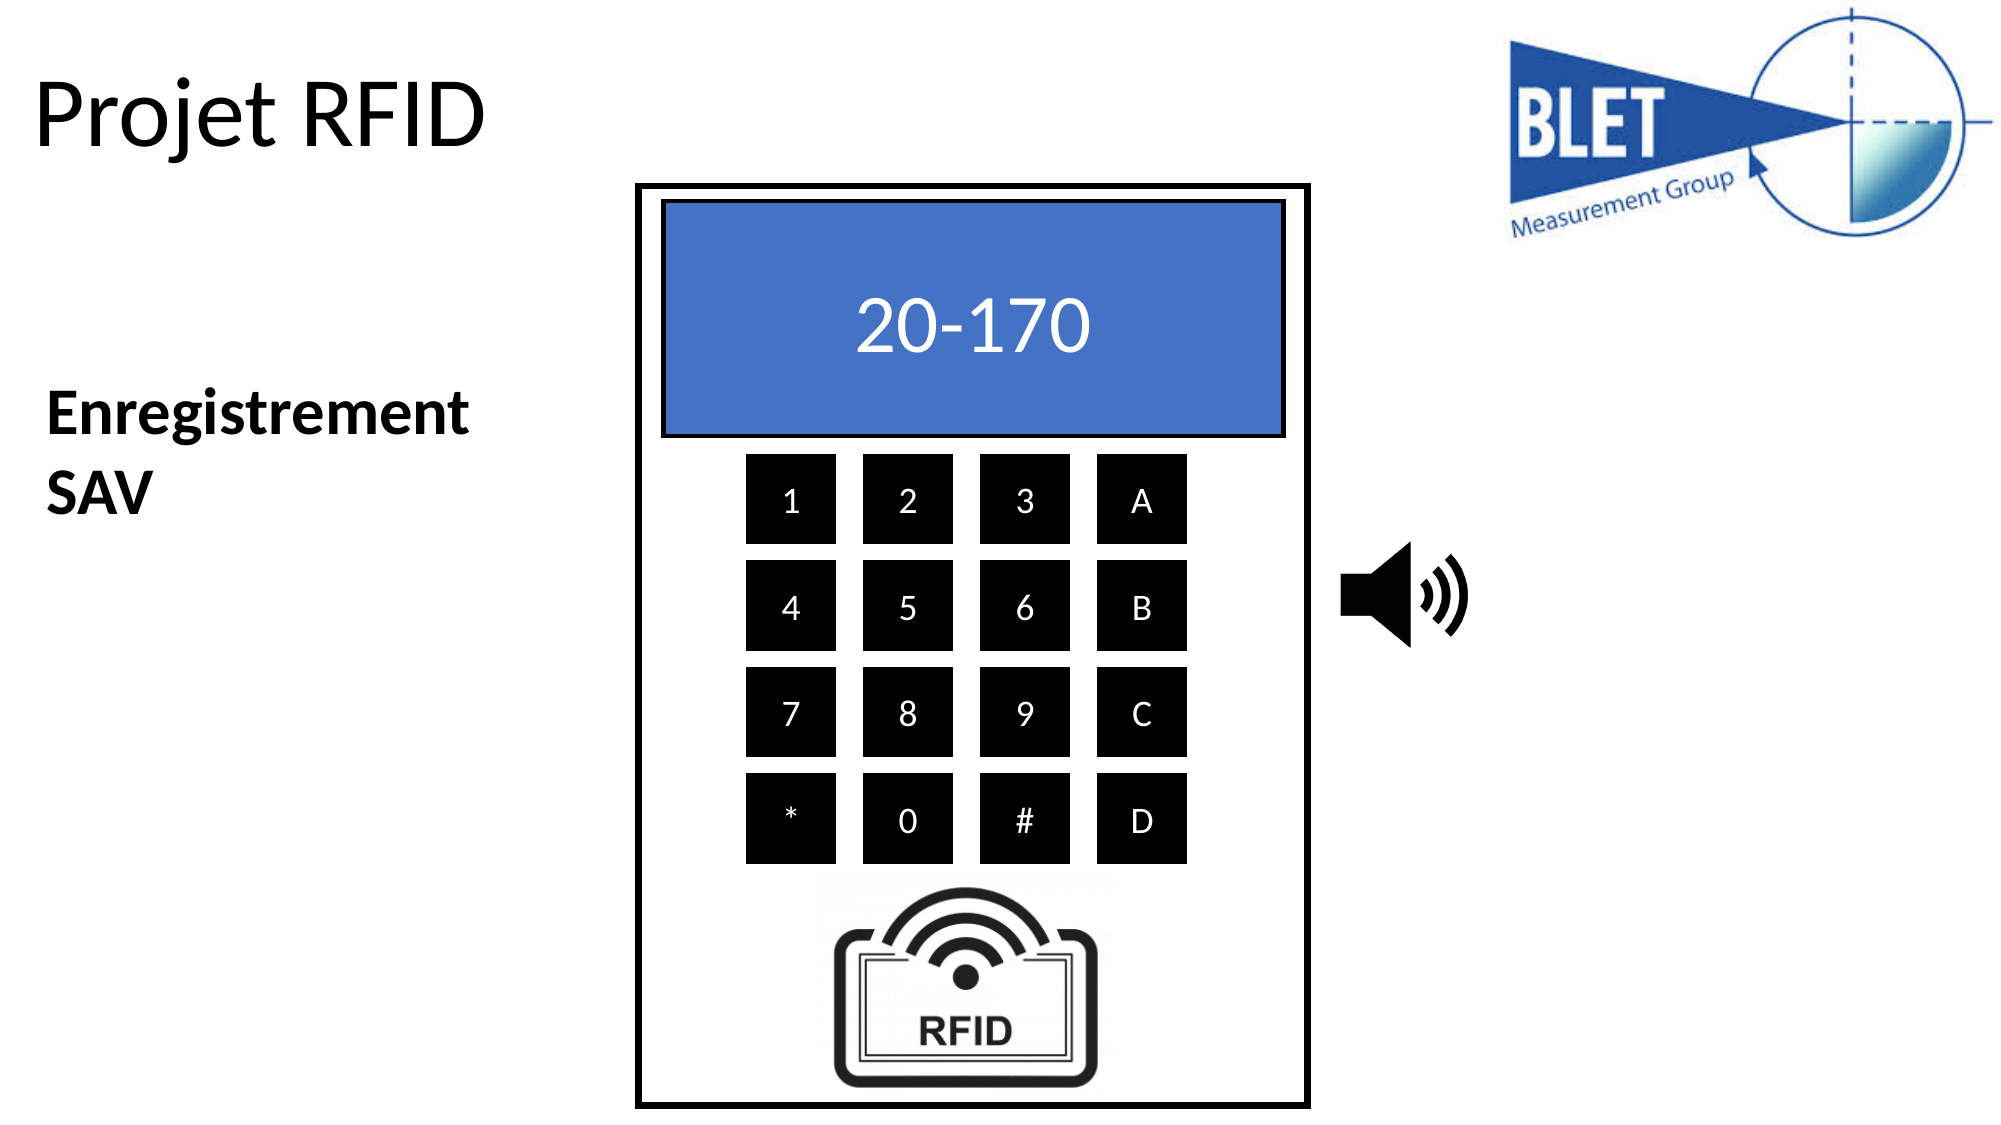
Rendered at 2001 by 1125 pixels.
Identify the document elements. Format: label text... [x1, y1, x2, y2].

text_box 20-170 [662, 200, 1284, 437]
picture [1335, 519, 1486, 670]
text_box Projet RFID [18, 39, 1279, 174]
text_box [746, 454, 1187, 863]
picture [1503, 0, 2000, 249]
text_box [638, 185, 1308, 1107]
text_box Enregistrement SAV [31, 360, 518, 535]
picture [813, 872, 1118, 1097]
